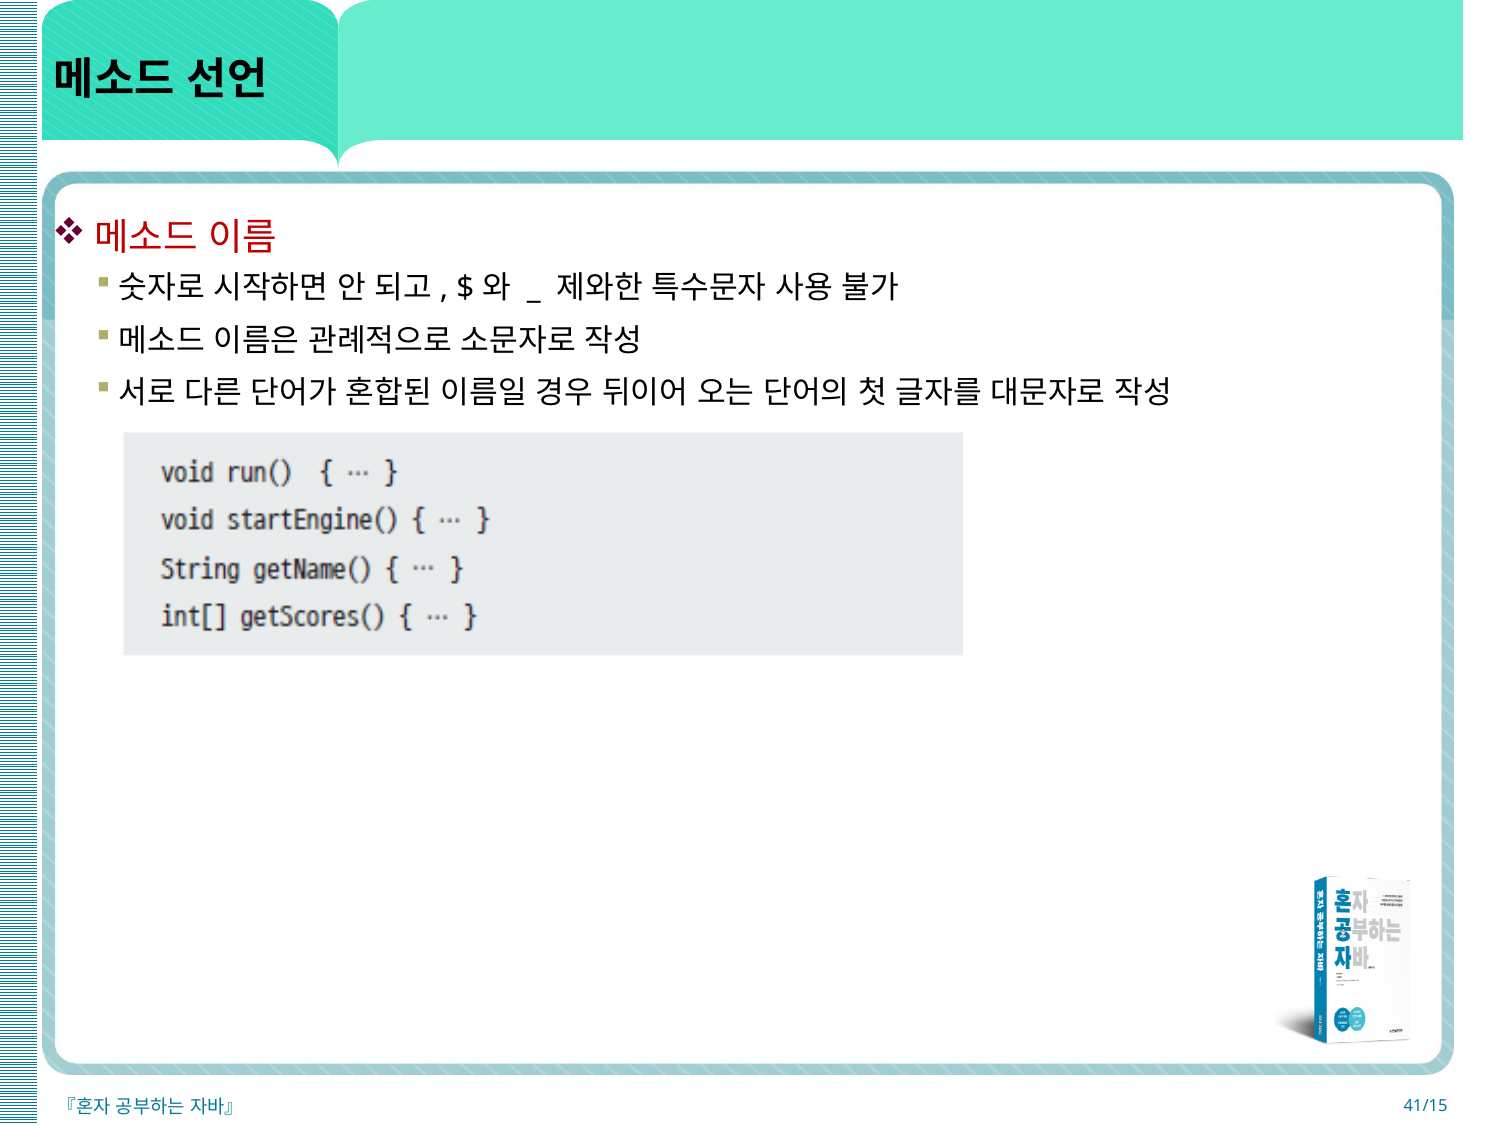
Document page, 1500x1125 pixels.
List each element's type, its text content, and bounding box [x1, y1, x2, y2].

picture [1243, 797, 1488, 1122]
picture [225, 1102, 232, 1115]
title 메소드 선언 [39, 42, 1280, 138]
picture [68, 1097, 75, 1110]
list 메소드 이름 숫자로 시작하면 안 되고, $와 _ 제와한 특수문자 사용 불가 메소드 이름은 관례적으로 소문자로 작성 서로 다른 단어가 혼합된 이름일 경우 뒤이어 오는 단어의 첫 글자를 대문자로 작성 [37, 152, 1463, 1091]
picture [112, 424, 963, 665]
picture [42, 0, 1463, 152]
picture [116, 1102, 131, 1107]
